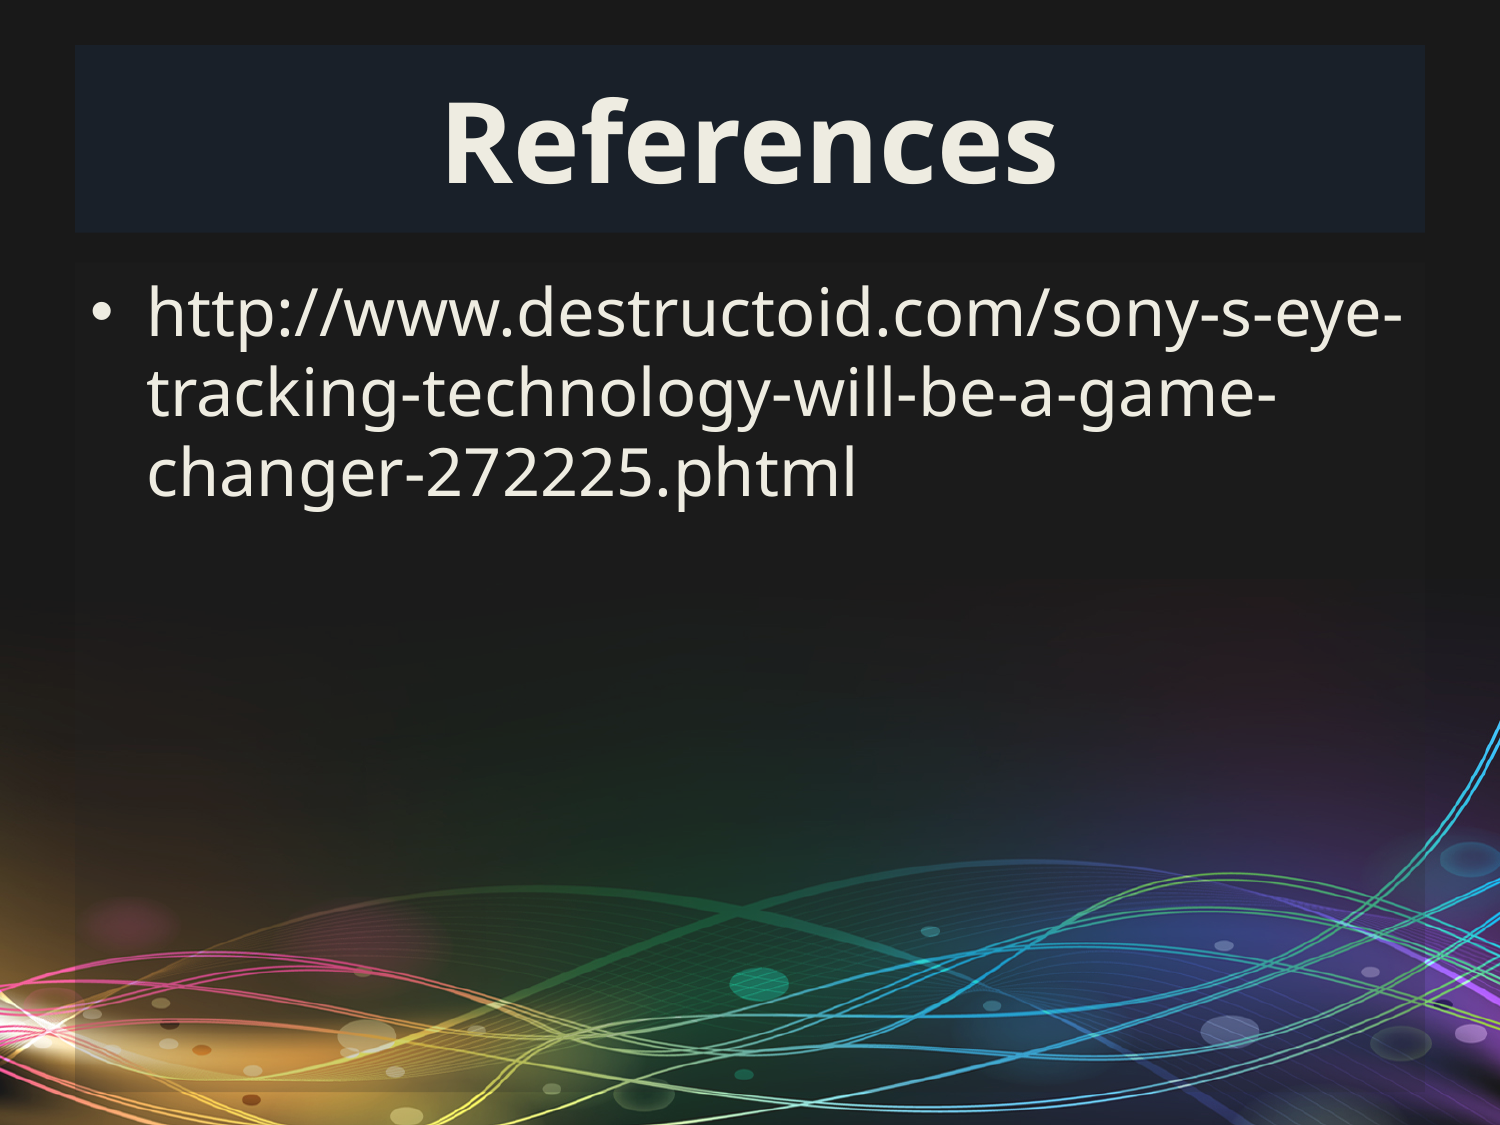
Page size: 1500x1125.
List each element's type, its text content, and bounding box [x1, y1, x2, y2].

title References [75, 45, 1425, 233]
list http://www.destructoid.com/sony-s-eye-tracking-technology-will-be-a-game-changer-272225.phtml [75, 262, 1425, 1093]
